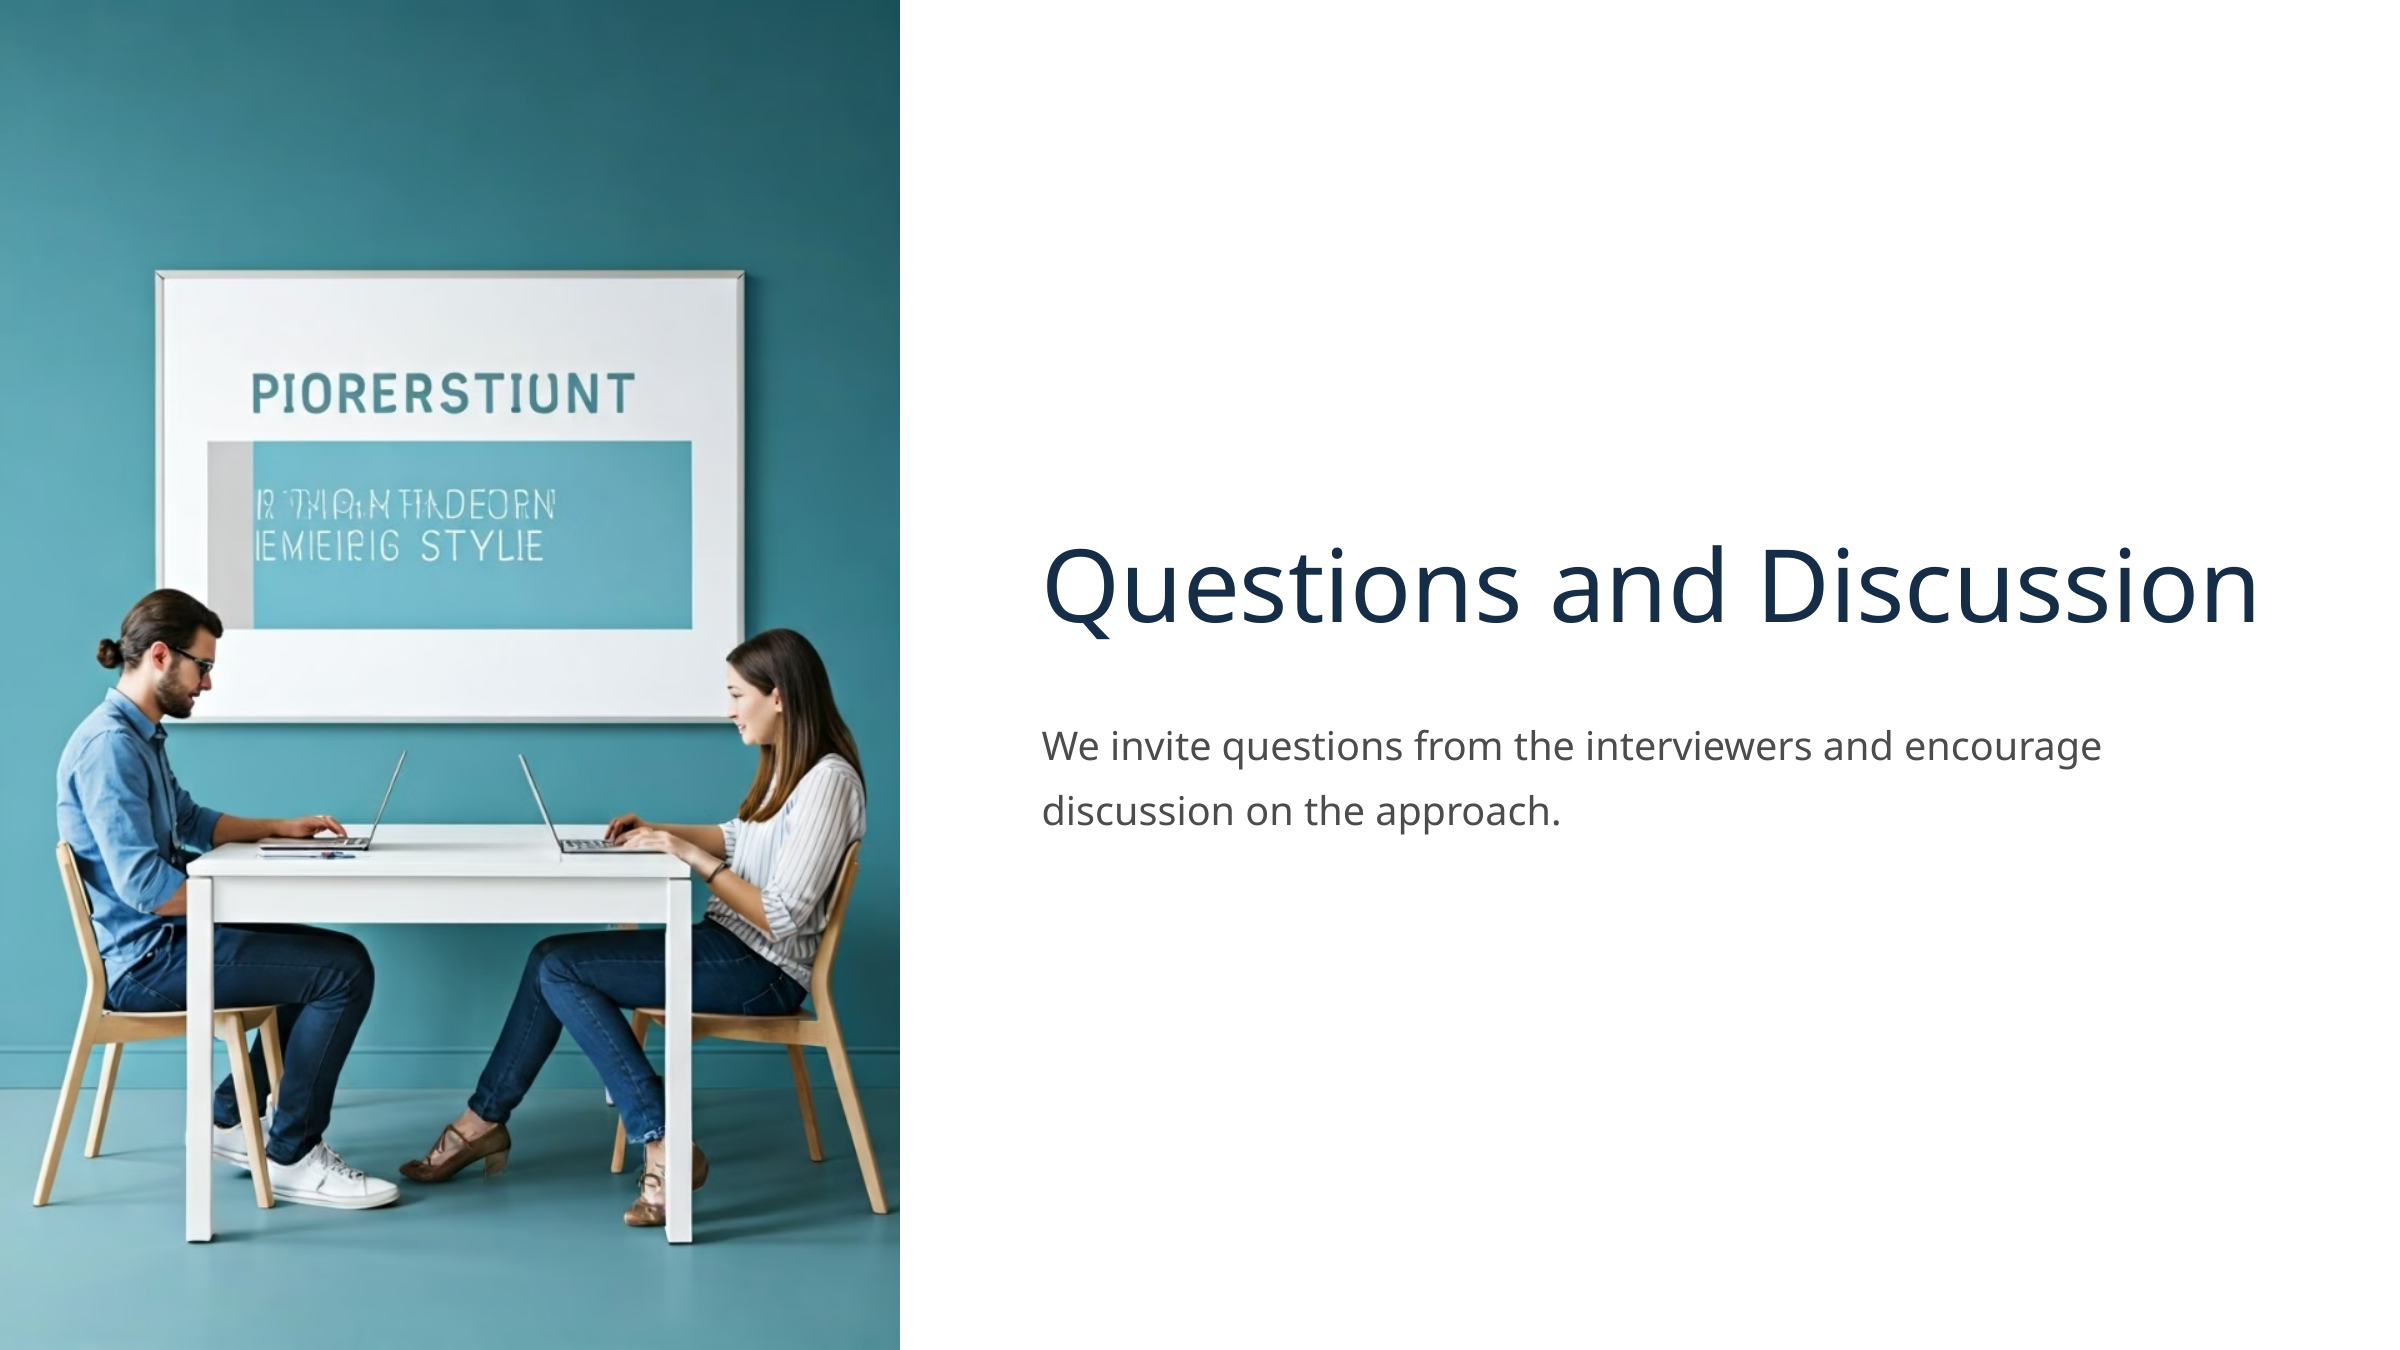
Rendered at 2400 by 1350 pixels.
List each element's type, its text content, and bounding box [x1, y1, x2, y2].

text_box We invite questions from the interviewers and encourage discussion on the approach. [1041, 703, 2259, 834]
text_box Questions and Discussion [1041, 516, 2120, 644]
picture [0, 0, 900, 1350]
